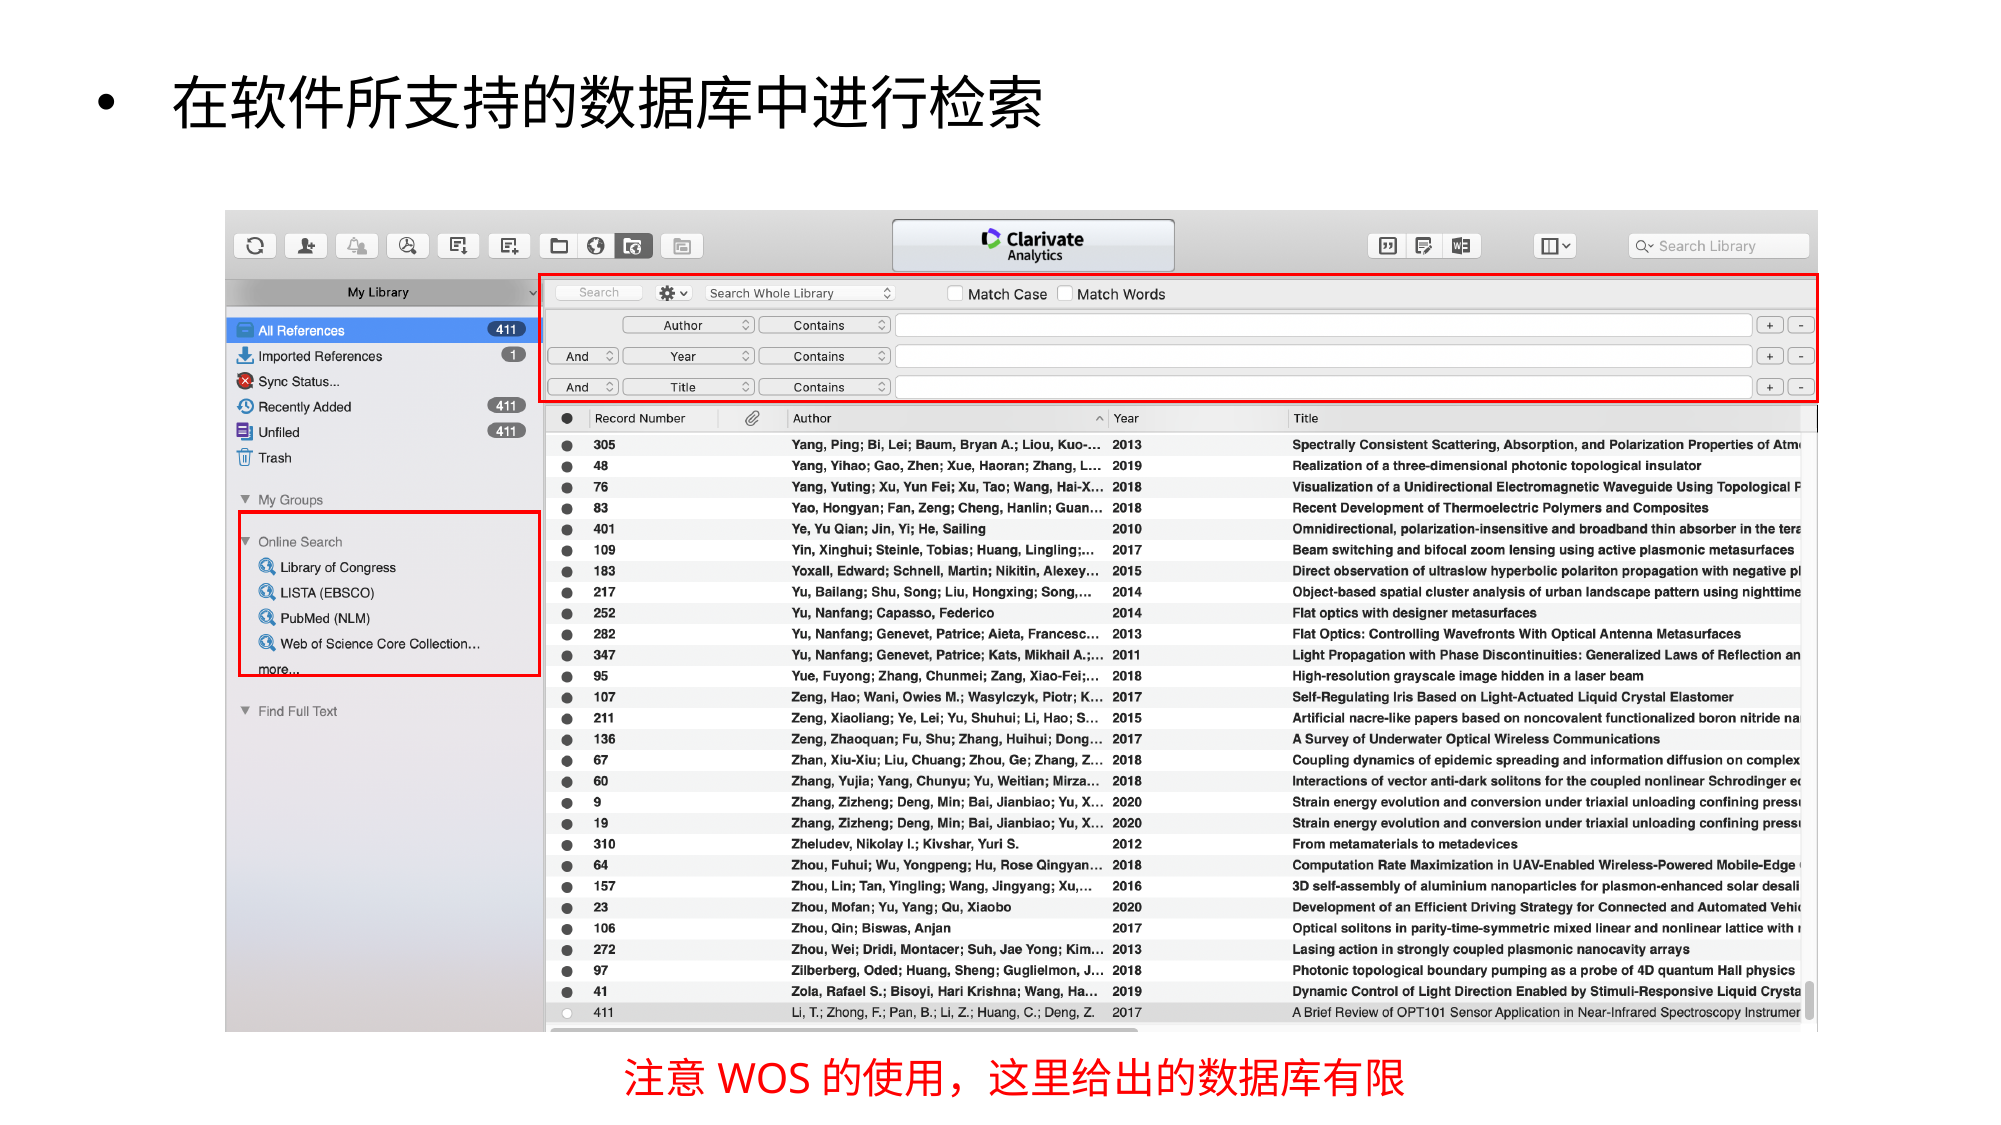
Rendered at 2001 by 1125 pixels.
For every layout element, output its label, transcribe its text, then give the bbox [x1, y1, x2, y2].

text_box 注意WOS的使用，这里给出的数据库有限 [609, 1044, 1421, 1110]
text_box 在软件所支持的数据库中进行检索 [81, 58, 1060, 144]
picture [225, 210, 1818, 1032]
